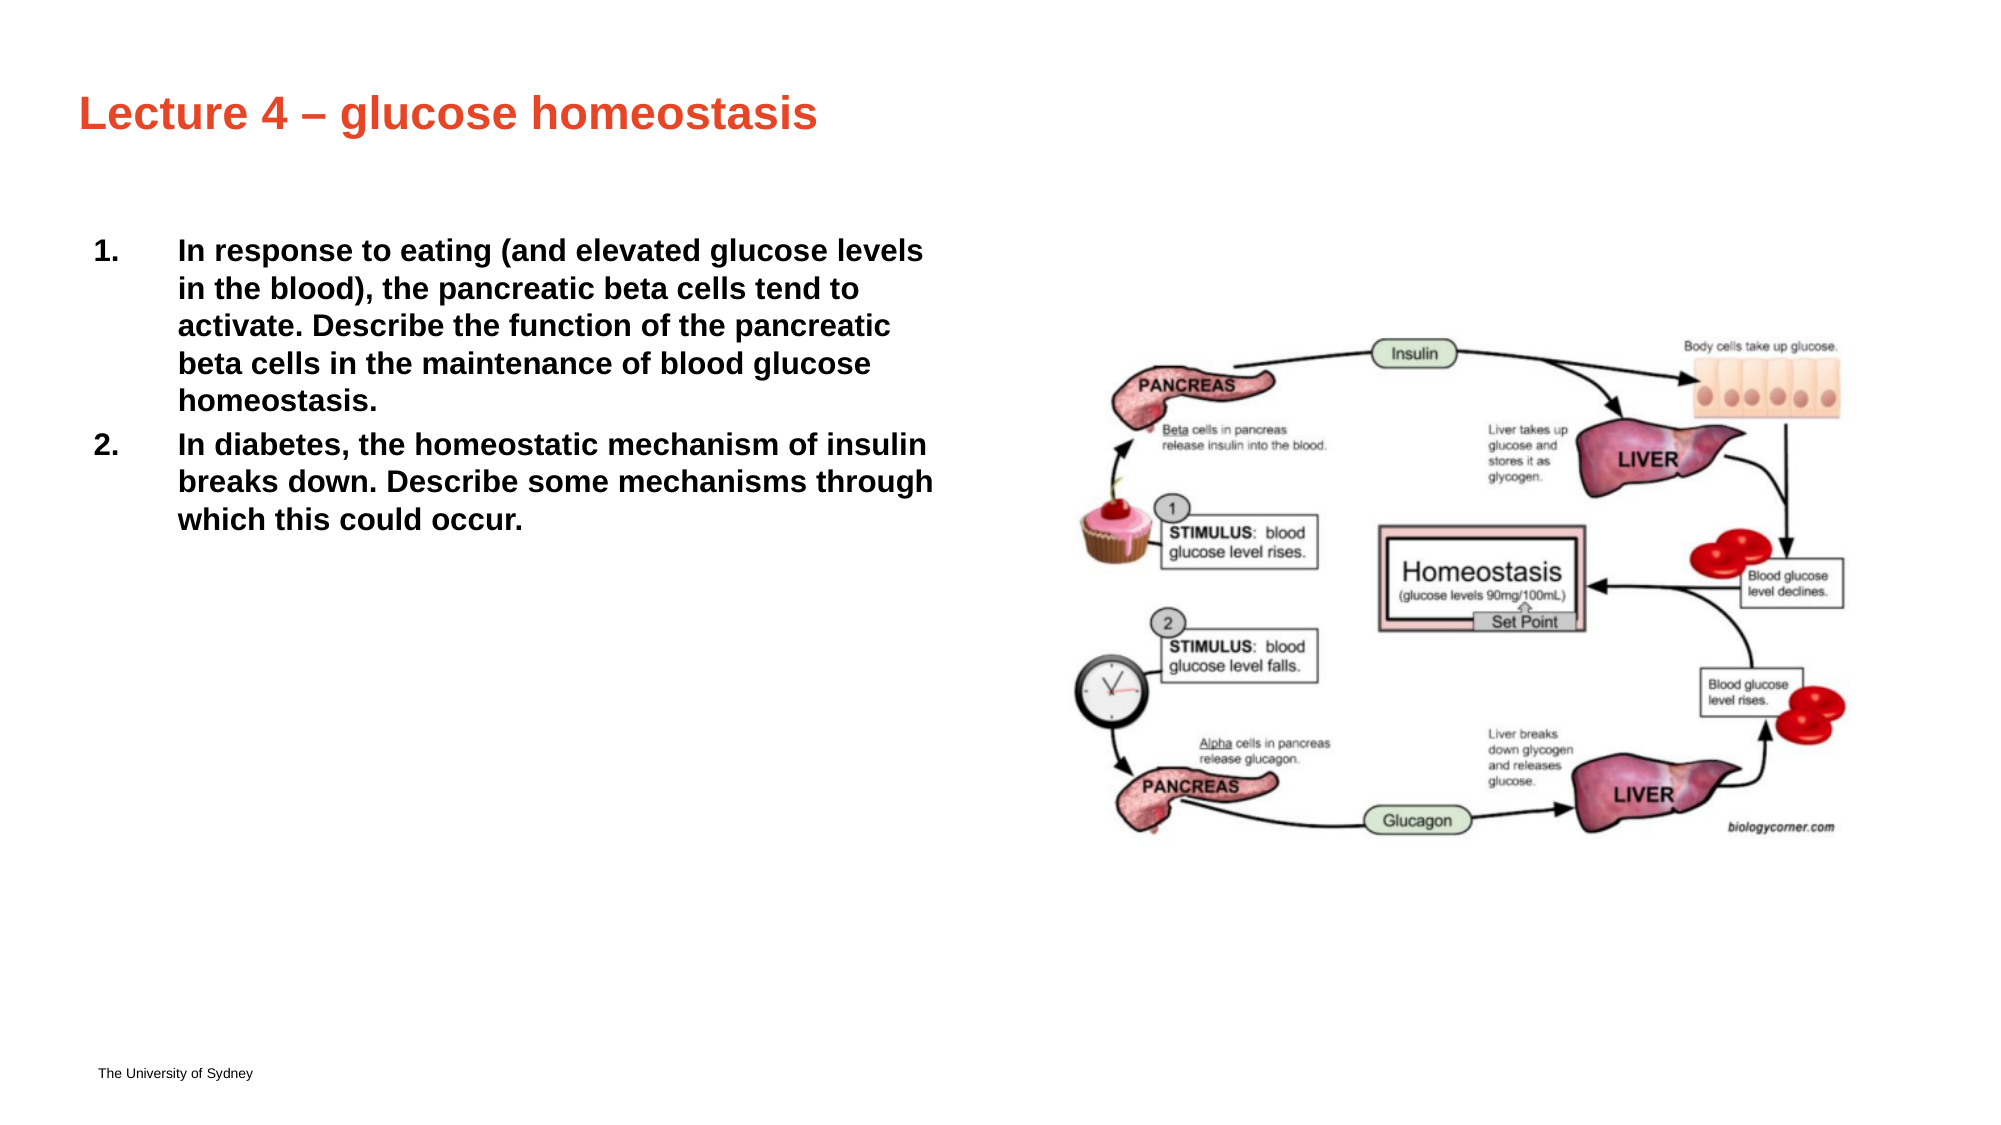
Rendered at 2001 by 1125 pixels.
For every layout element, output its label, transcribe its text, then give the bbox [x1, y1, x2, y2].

title Lecture 4 – glucose homeostasis [78, 82, 1922, 189]
list In response to eating (and elevated glucose levels in the blood), the pancreatic beta cells tend to activate. Describe the function of the pancreatic beta cells in the maintenance of blood glucose homeostasis. In diabetes, the homeostatic mechanism of insulin breaks down. Describe some mechanisms through which this could occur. [78, 223, 962, 966]
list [1037, 290, 1922, 898]
